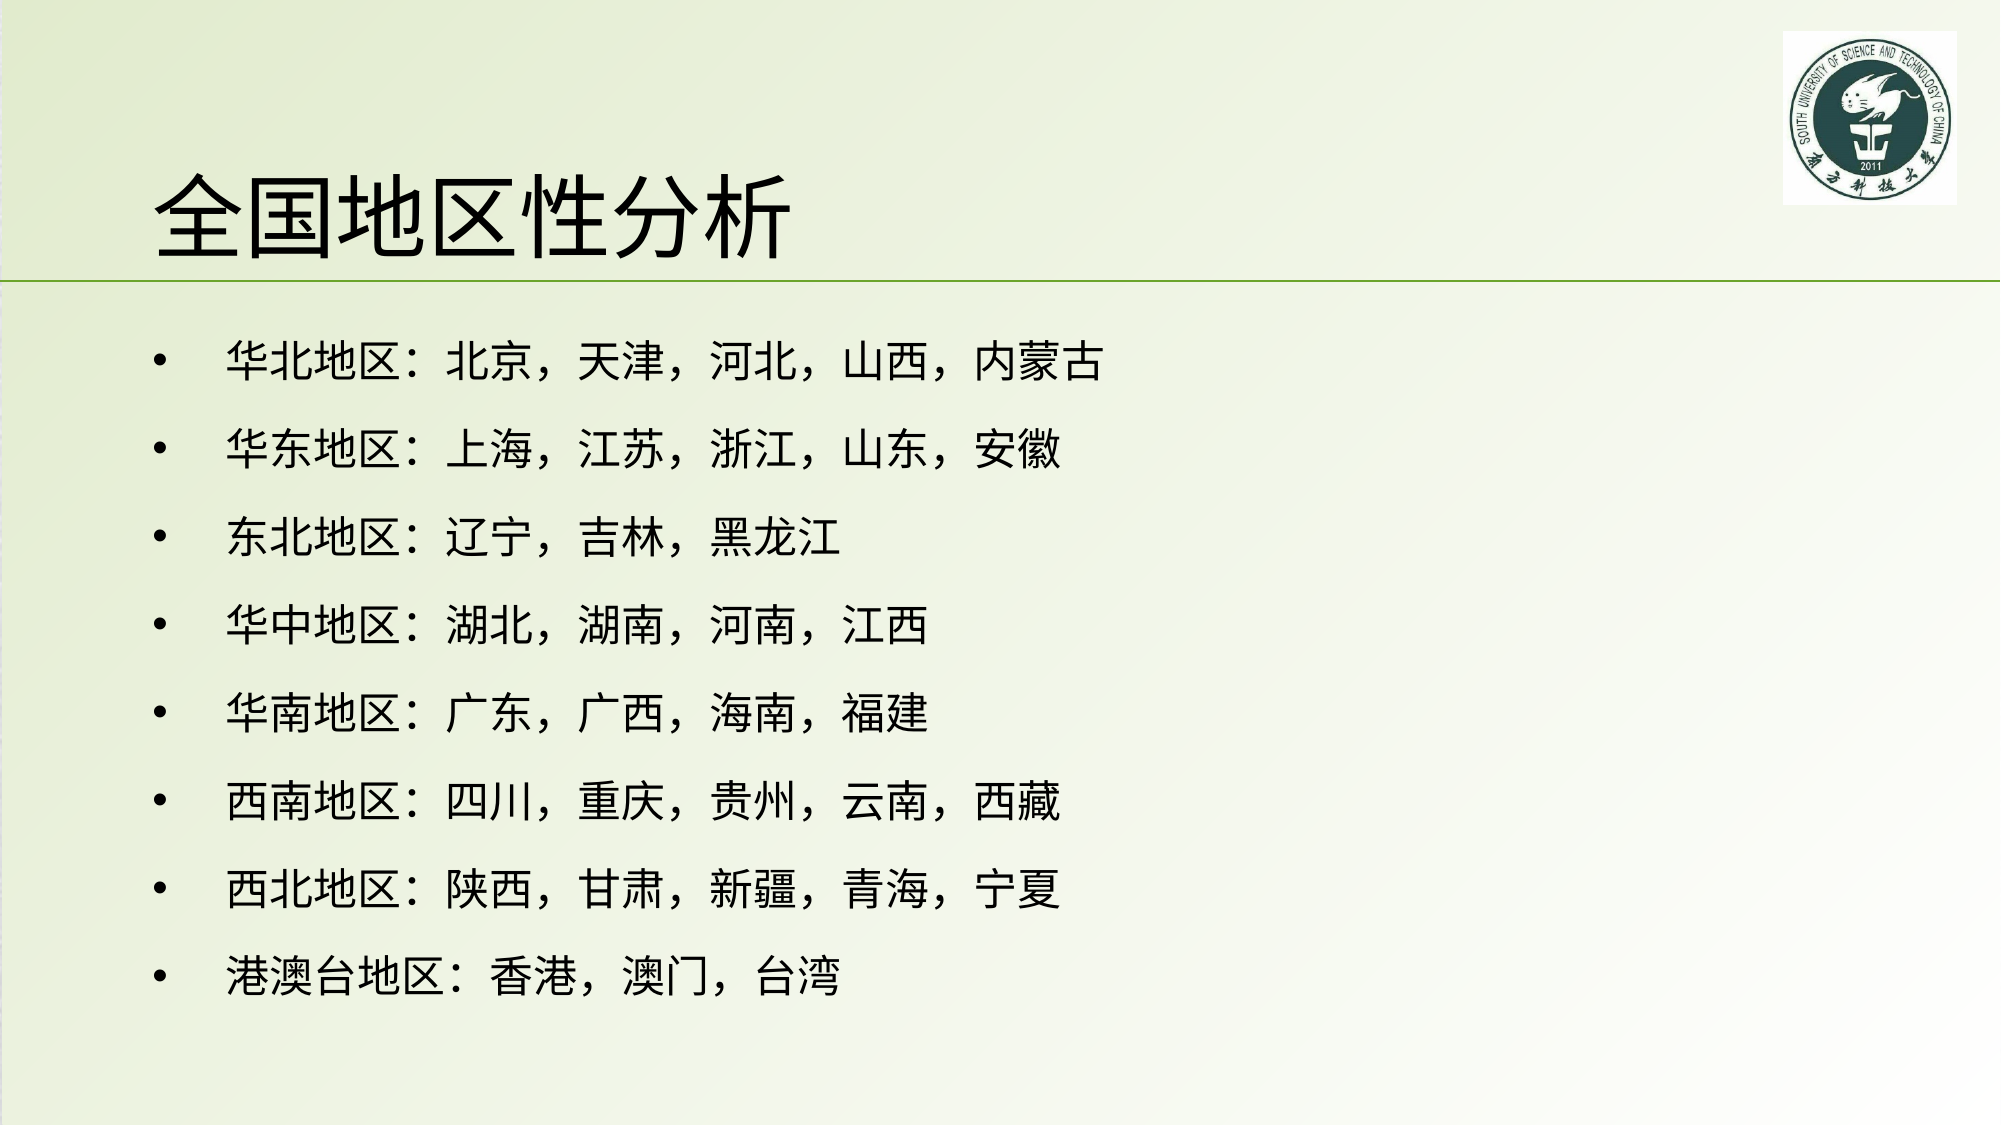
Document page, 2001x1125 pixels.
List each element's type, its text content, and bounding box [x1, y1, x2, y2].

picture [1783, 31, 1957, 206]
list 华北地区：北京，天津，河北，山西，内蒙古 华东地区：上海，江苏，浙江，山东，安徽 东北地区：辽宁，吉林，黑龙江 华中地区：湖北，湖南，河南，江西 华南地区：广东，广西，海南，福建 西南地区：四川，重庆，贵州，云南，西藏 西北地区：陕西，甘肃，新疆，青海，宁夏 港澳台地区：香港，澳门，台湾 [137, 299, 1863, 1014]
title 全国地区性分析 [137, 59, 1863, 278]
